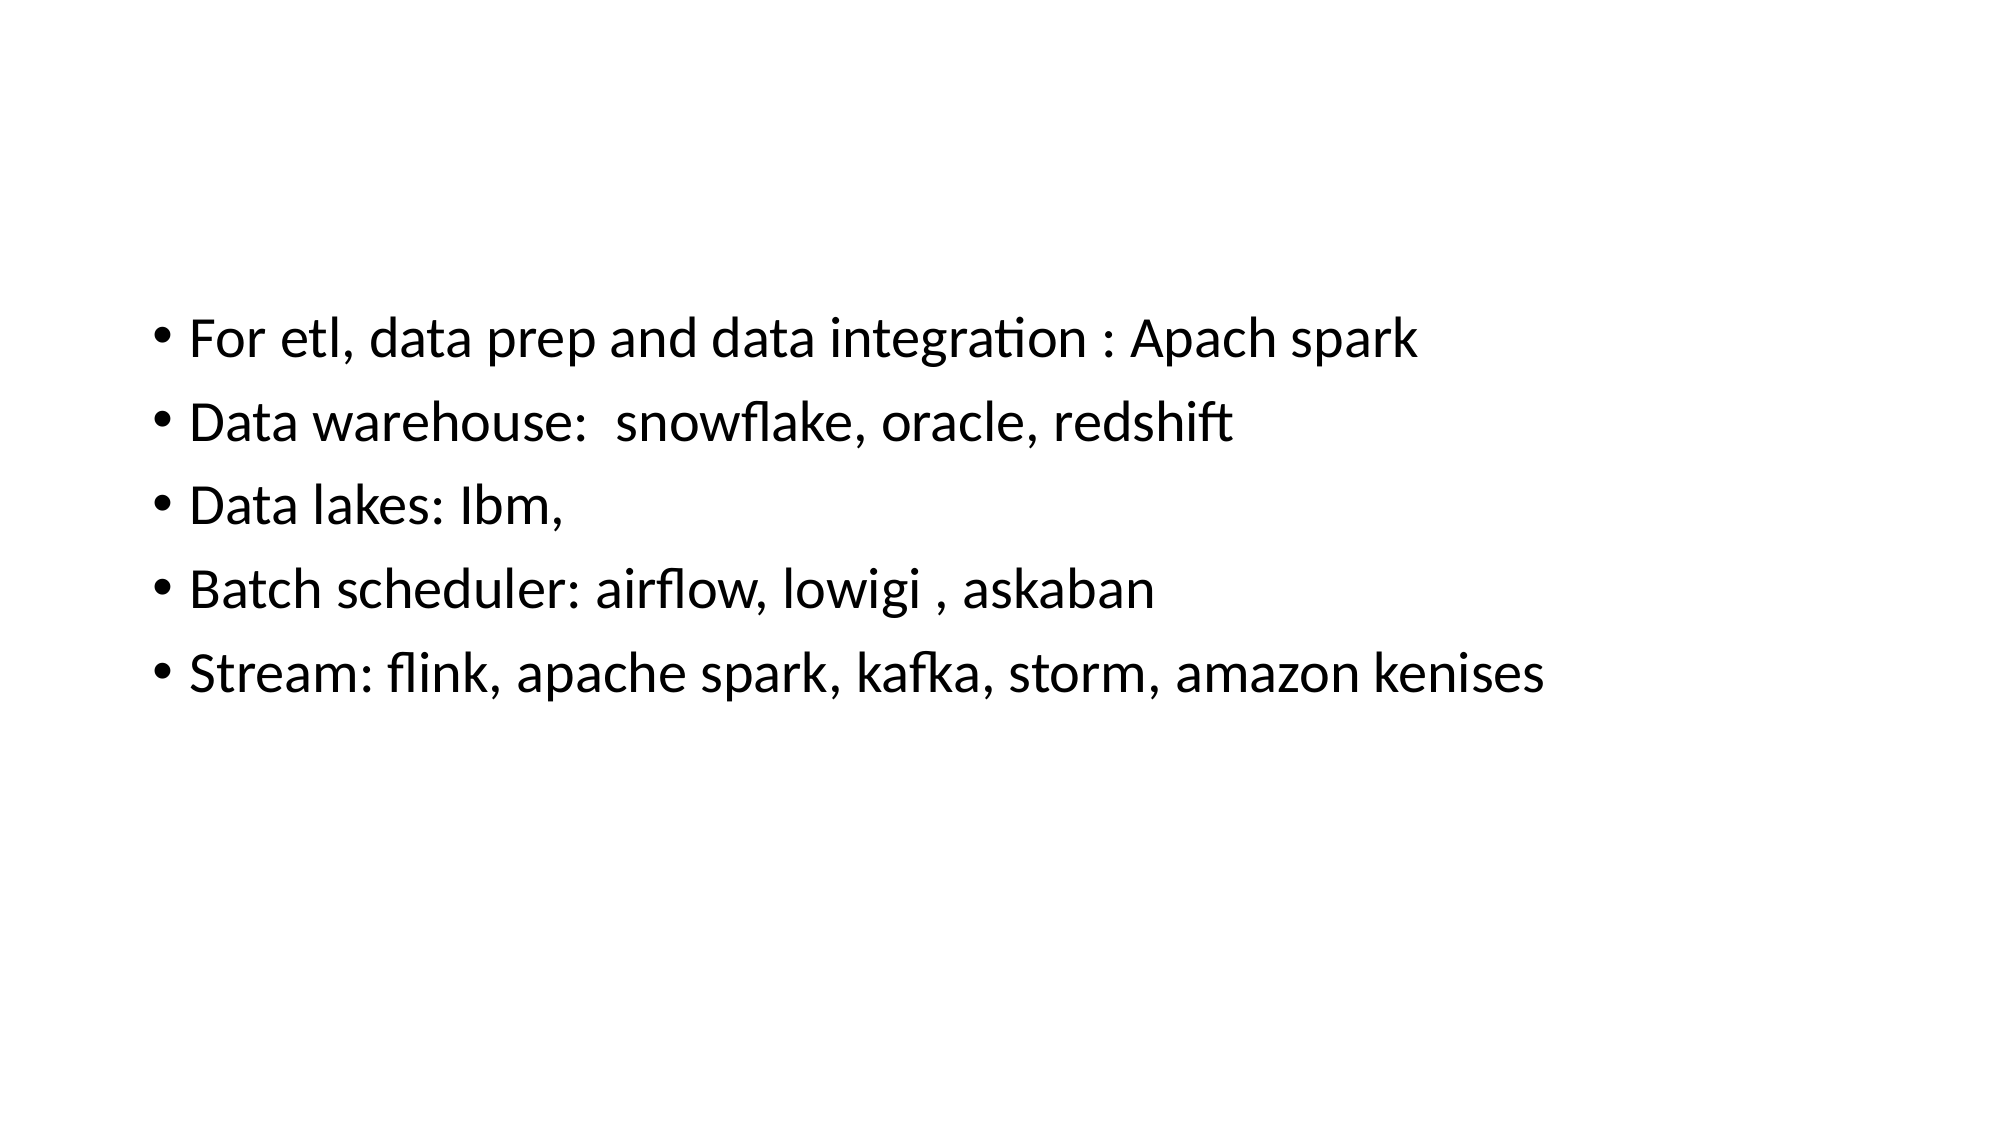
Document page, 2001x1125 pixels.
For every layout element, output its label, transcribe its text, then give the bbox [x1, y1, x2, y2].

list For etl, data prep and data integration : Apach spark Data warehouse: snowflake, oracle, redshift Data lakes: Ibm, Batch scheduler: airflow, lowigi , askaban Stream: flink, apache spark, kafka, storm, amazon kenises [137, 299, 1863, 1014]
